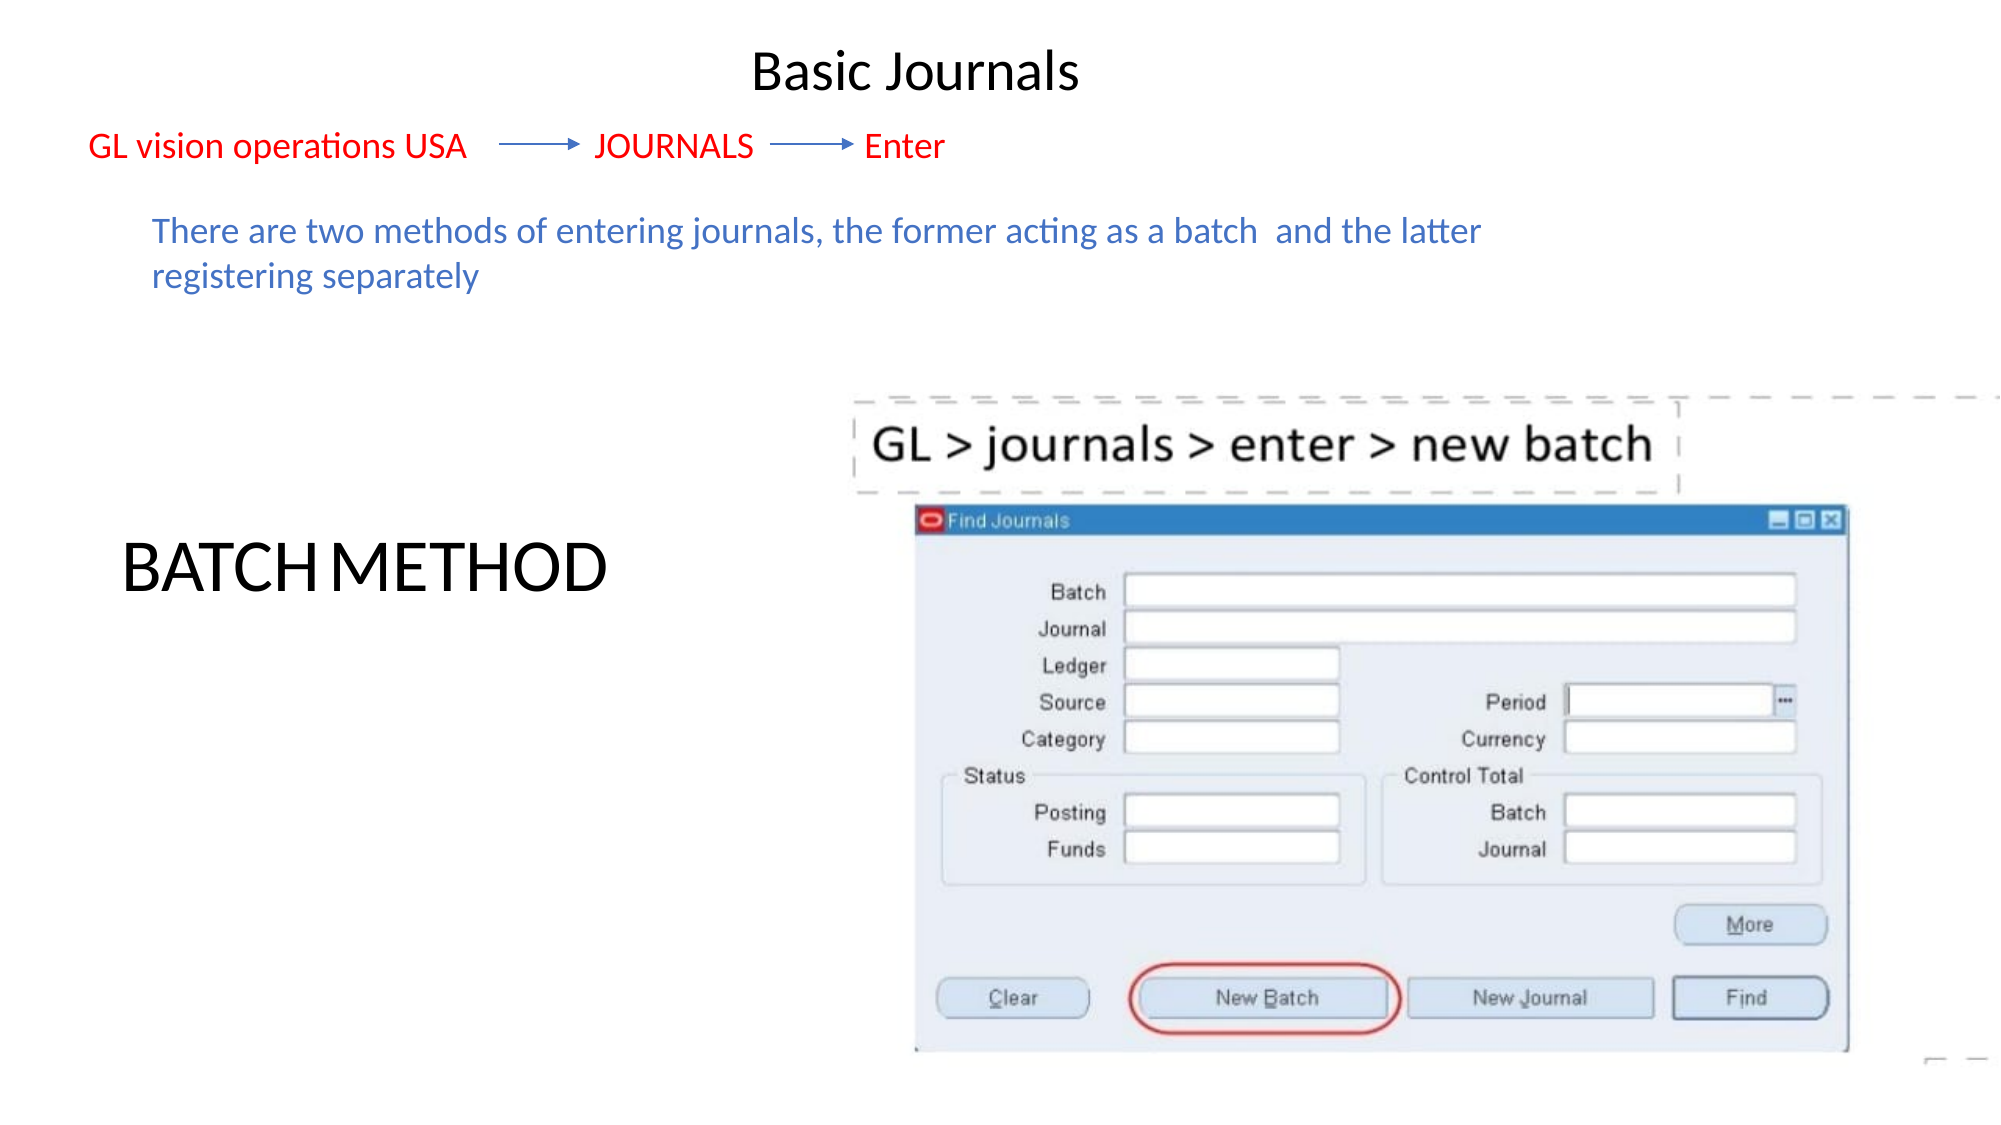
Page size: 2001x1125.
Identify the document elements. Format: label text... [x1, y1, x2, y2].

text_box GL vision operations USA JOURNALS Enter [73, 113, 1401, 174]
text_box BATCH METHOD [105, 509, 706, 615]
text_box There are two methods of entering journals, the former acting as a batch and the latter registering separately [136, 198, 1574, 304]
text_box Basic Journals [736, 24, 1556, 110]
picture [748, 392, 2000, 1077]
